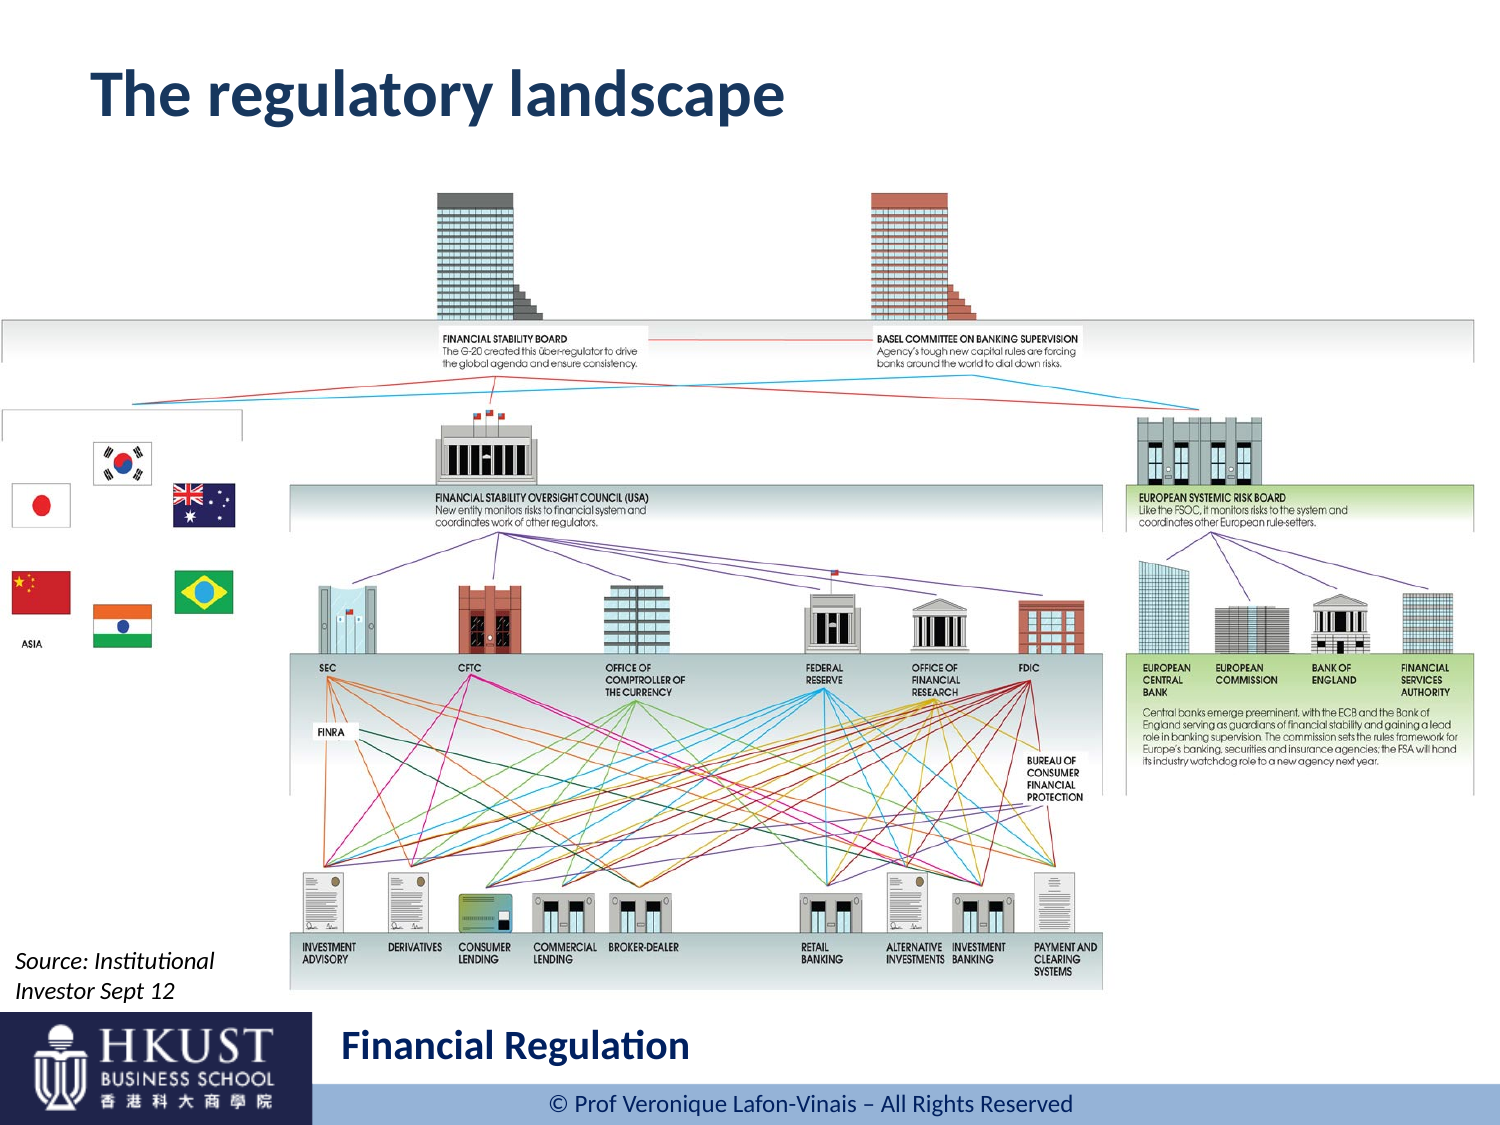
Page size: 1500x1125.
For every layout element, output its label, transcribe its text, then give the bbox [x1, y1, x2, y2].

title The regulatory landscape [74, 12, 1426, 160]
picture [0, 1012, 1500, 1125]
footer Financial Regulation [326, 1007, 1500, 1078]
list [0, 162, 1476, 1000]
text_box Source: Institutional Investor Sept 12 [0, 1007, 313, 1013]
